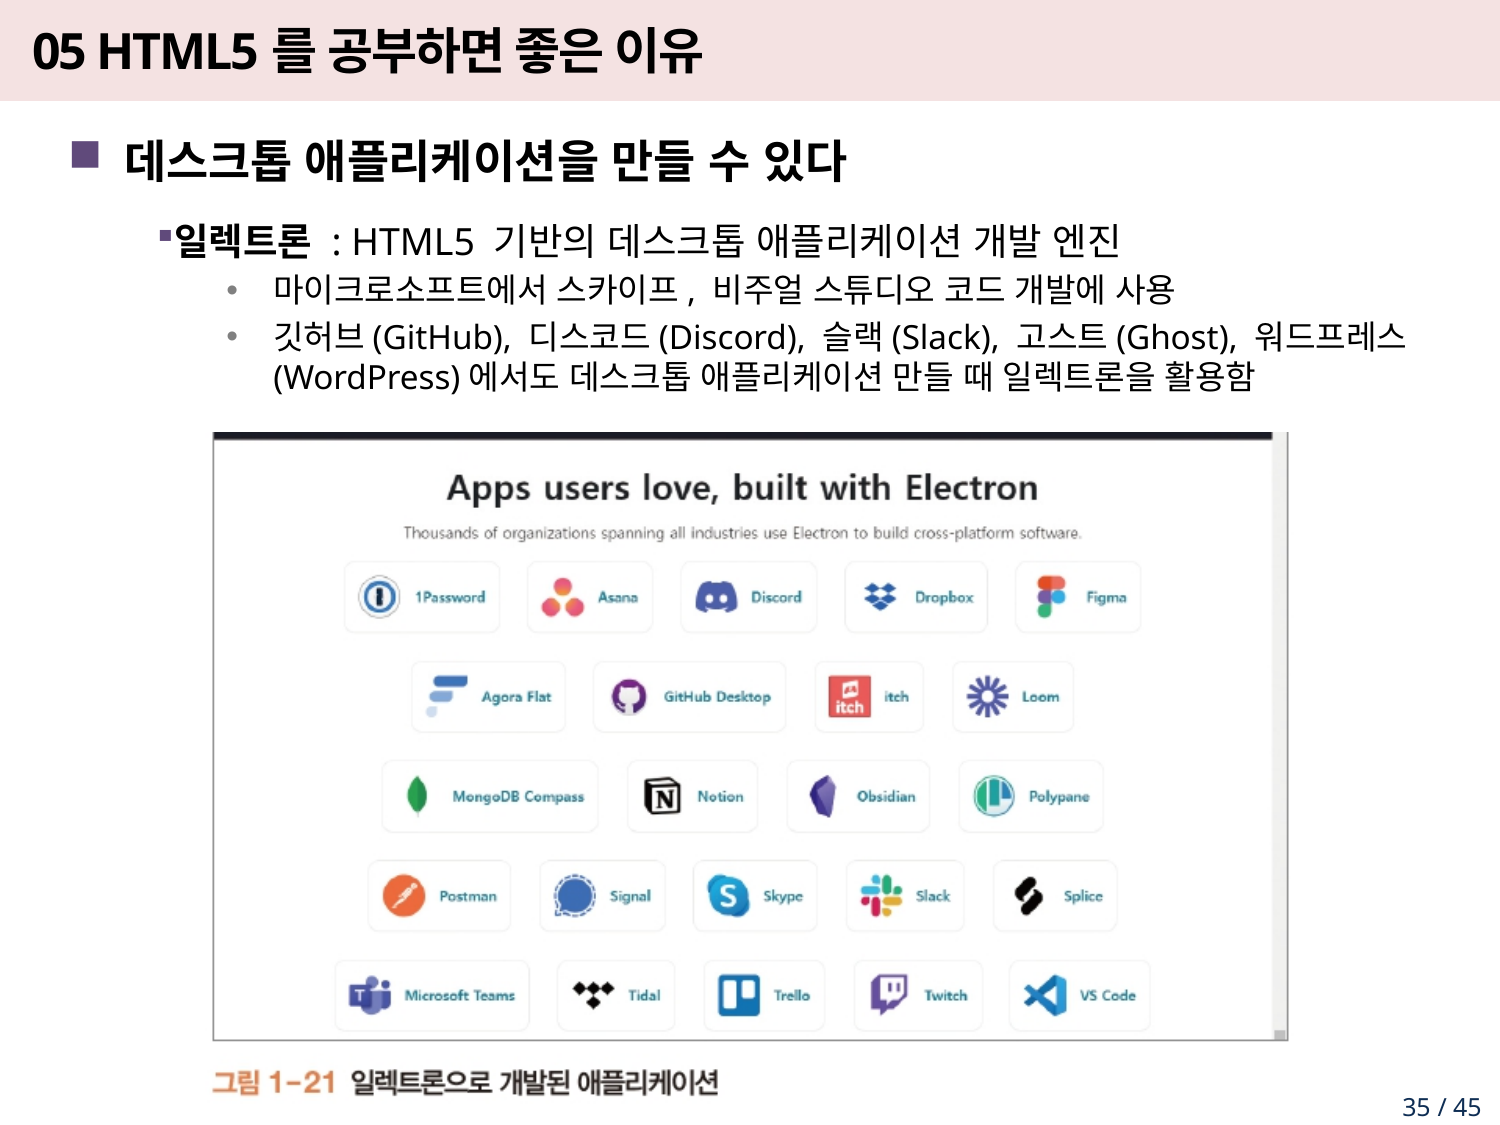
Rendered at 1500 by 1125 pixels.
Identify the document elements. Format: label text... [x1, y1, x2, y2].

title 05 HTML5를 공부하면 좋은 이유 [17, 10, 1295, 89]
picture [205, 432, 1295, 1104]
list 데스크톱 애플리케이션을 만들 수 있다 일렉트론 : HTML5 기반의 데스크톱 애플리케이션 개발 엔진 마이크로소프트에서 스카이프, 비주얼 스튜디오 코드 개발에 사용 깃허브(GitHub), 디스코드(Discord), 슬랙(Slack), 고스트(Ghost), 워드프레스(WordPress)에서도 데스크톱 애플리케이션 만들 때 일렉트론을 활용함 [53, 125, 1425, 1005]
